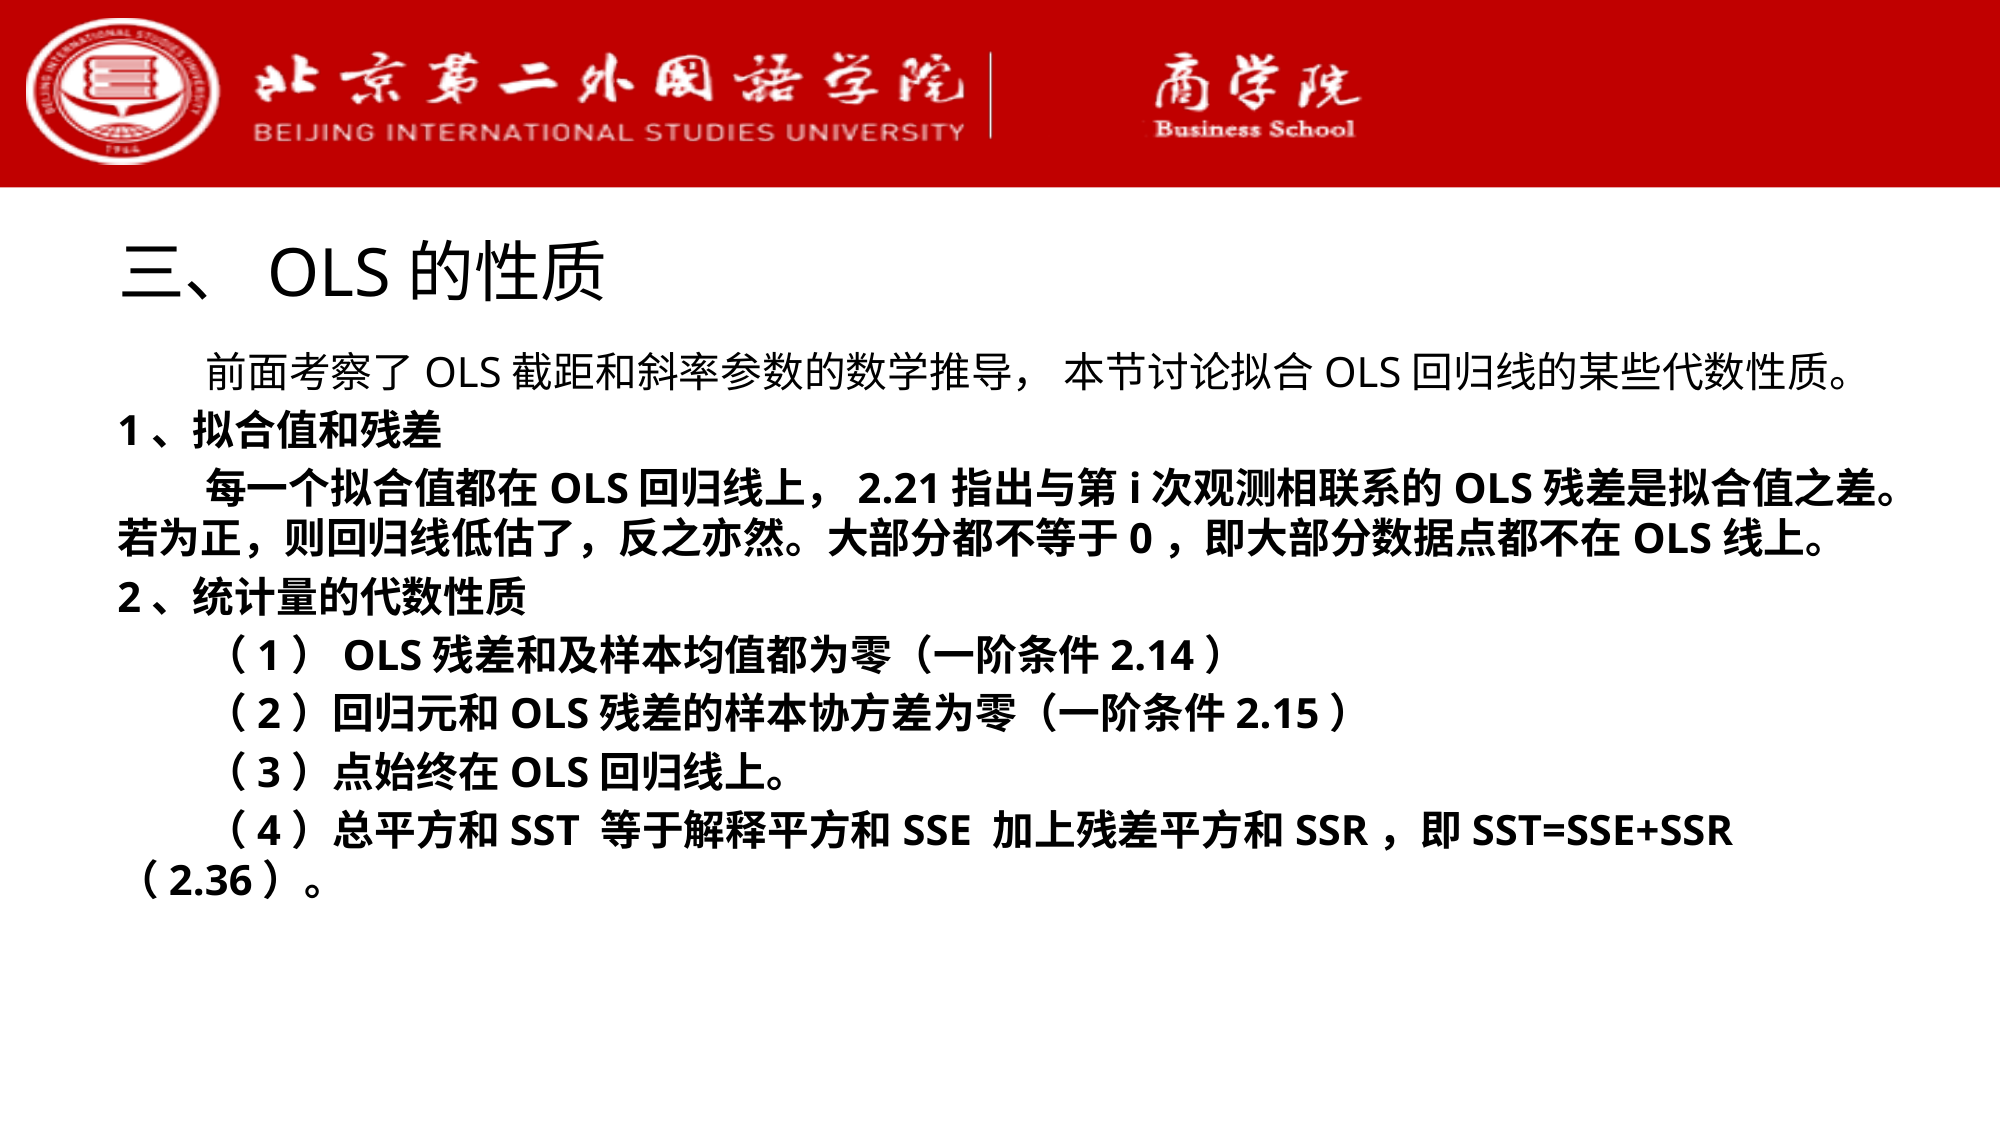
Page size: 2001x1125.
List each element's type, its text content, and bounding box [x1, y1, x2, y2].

title 三、OLS的性质 [103, 199, 1899, 340]
picture [26, 18, 1693, 165]
